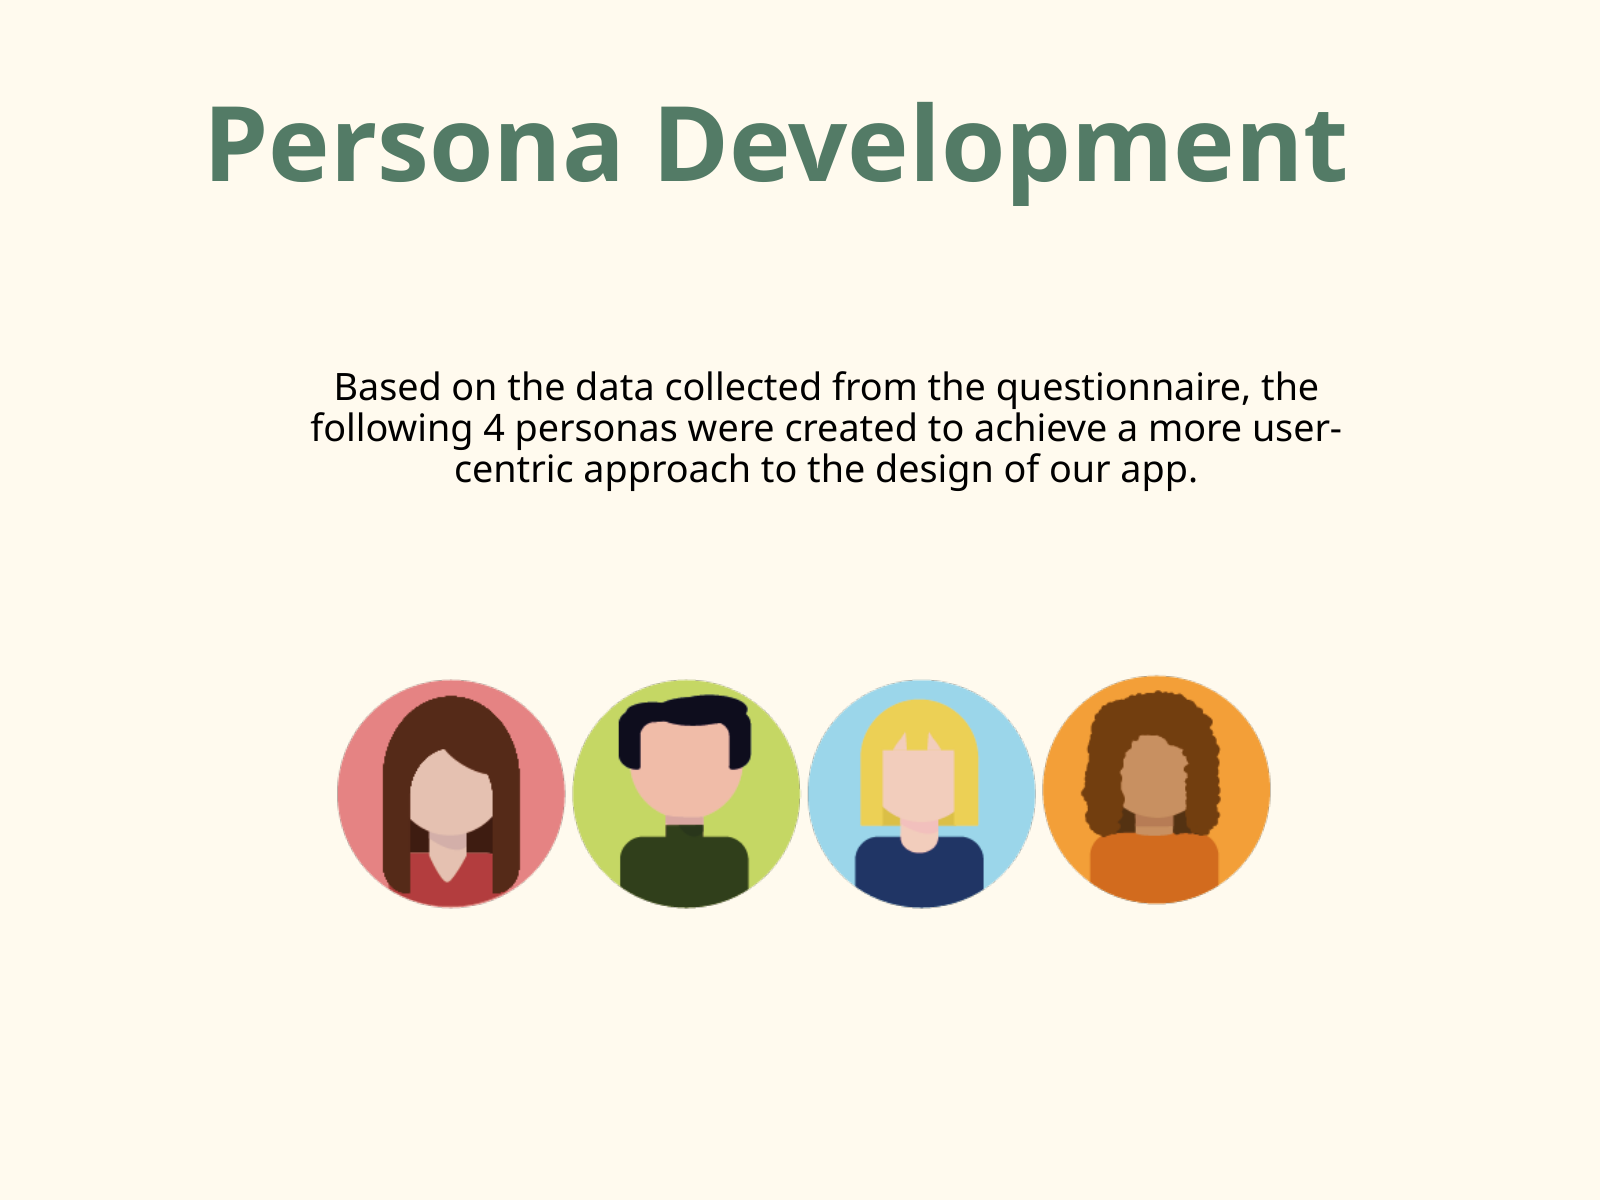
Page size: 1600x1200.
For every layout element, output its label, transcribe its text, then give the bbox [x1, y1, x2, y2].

text_box Based on the data collected from the questionnaire, the following 4 personas were created to achieve a more user-centric approach to the design of our app. [294, 326, 1358, 491]
text_box [319, 586, 1280, 998]
text_box Persona Development [72, 56, 1480, 202]
